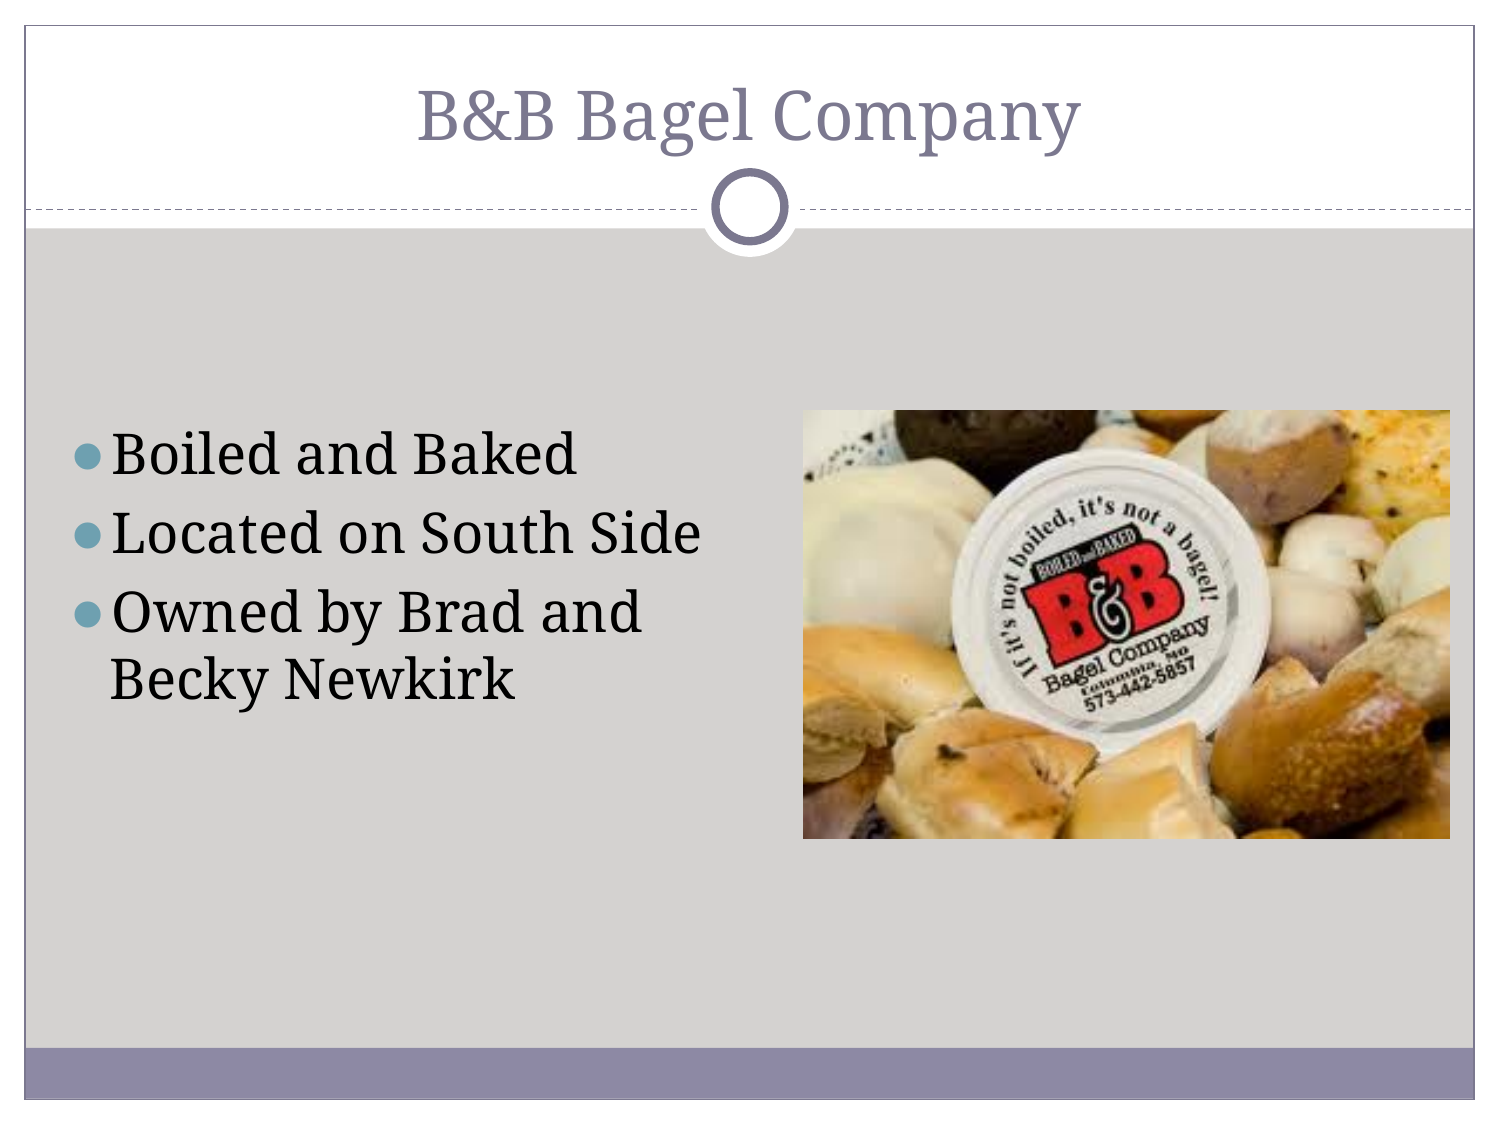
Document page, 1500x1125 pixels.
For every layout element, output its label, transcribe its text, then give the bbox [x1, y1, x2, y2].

list Boiled and Baked Located on South Side Owned by Brad and Becky Newkirk [49, 410, 804, 959]
picture [803, 410, 1450, 839]
title B&B Bagel Company [49, 37, 1450, 162]
